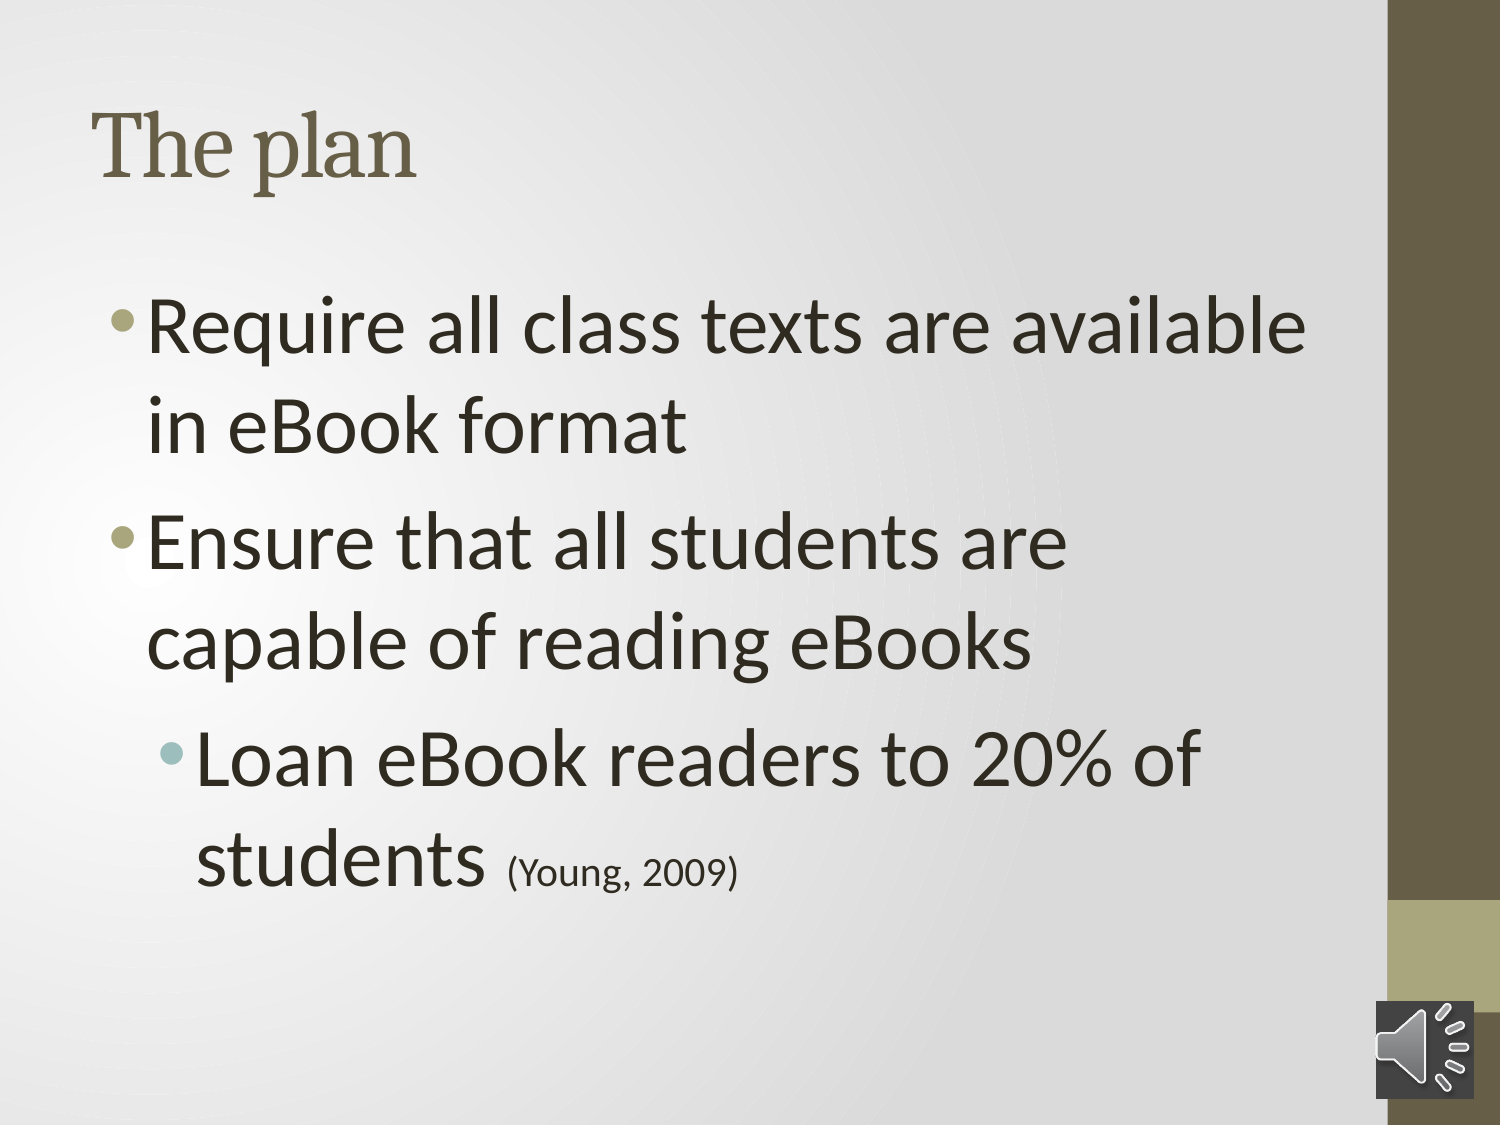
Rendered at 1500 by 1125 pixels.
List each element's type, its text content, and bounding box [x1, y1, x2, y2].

list Require all class texts are available in eBook format Ensure that all students are capable of reading eBooks Loan eBook readers to 20% of students (Young, 2009) [75, 262, 1325, 1050]
picture [1374, 999, 1476, 1101]
title The plan [75, 45, 1325, 233]
